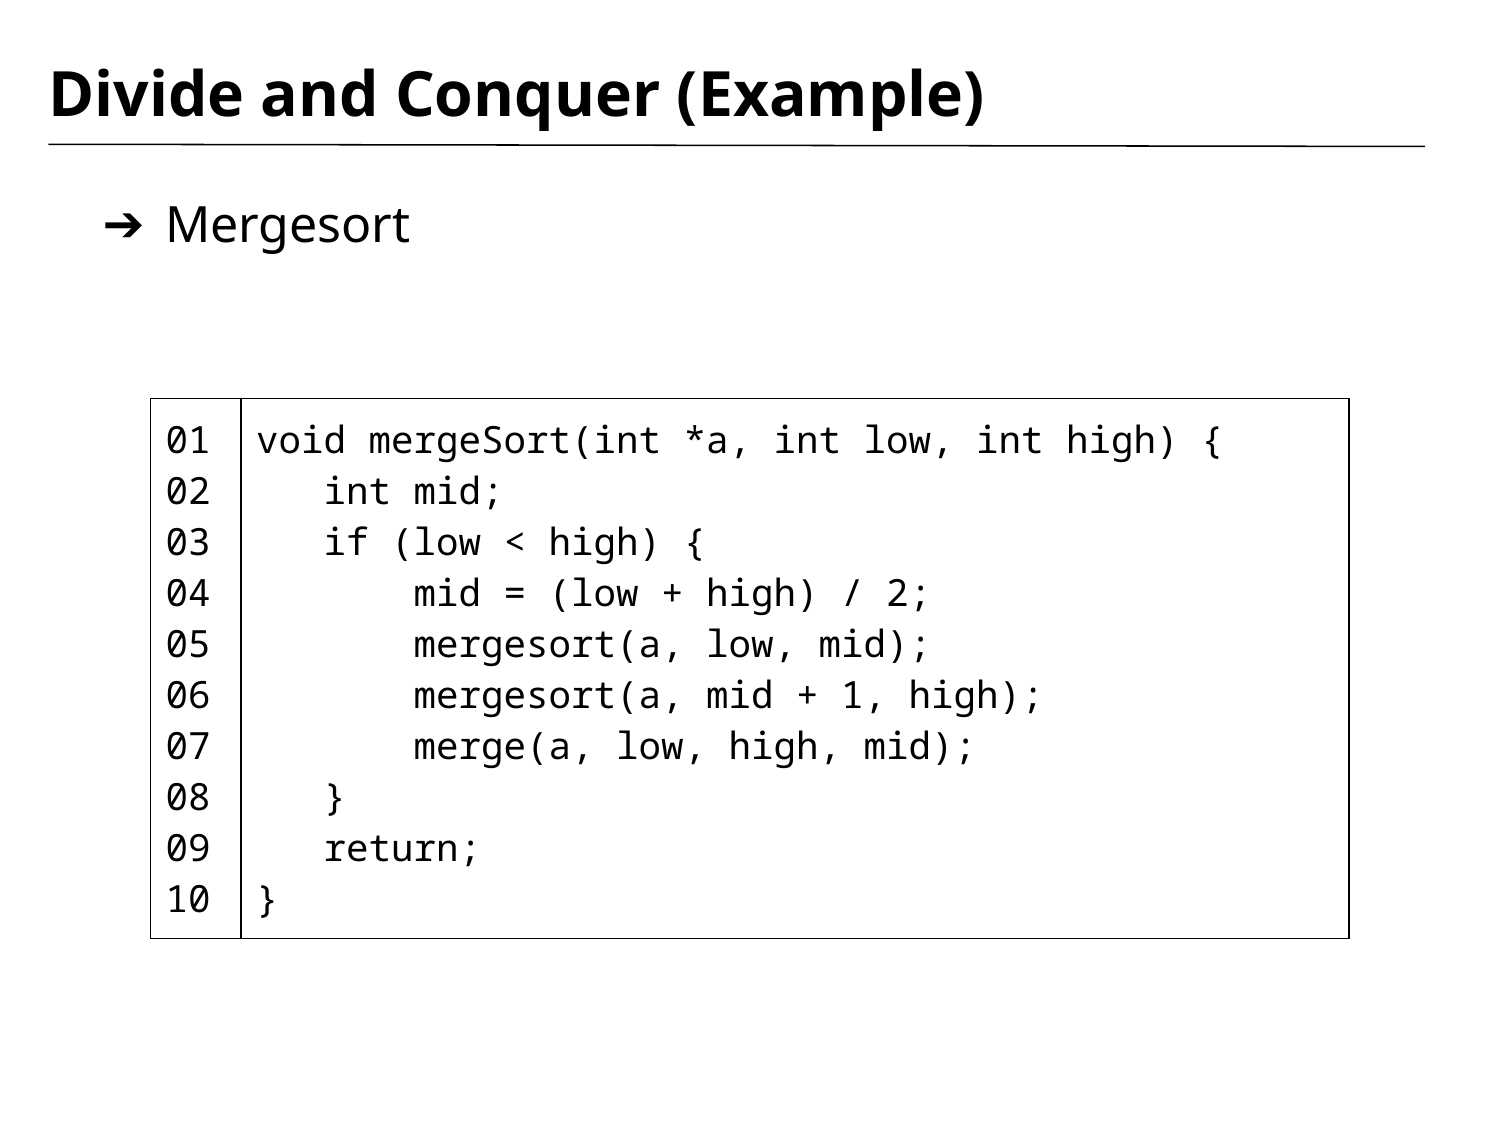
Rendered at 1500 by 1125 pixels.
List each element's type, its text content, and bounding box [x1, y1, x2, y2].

title Divide and Conquer (Example) [33, 32, 1384, 145]
table_header void mergeSort(int *a, int low, int high) { int mid; if (low < high) { mid = (low + high) / 2; mergesort(a, low, mid); mergesort(a, mid + 1, high); merge(a, low, high, mid); } return; } [242, 399, 1348, 938]
table_header 01 02 03 04 05 06 07 08 09 10 [151, 399, 240, 938]
list Mergesort [75, 177, 1425, 311]
